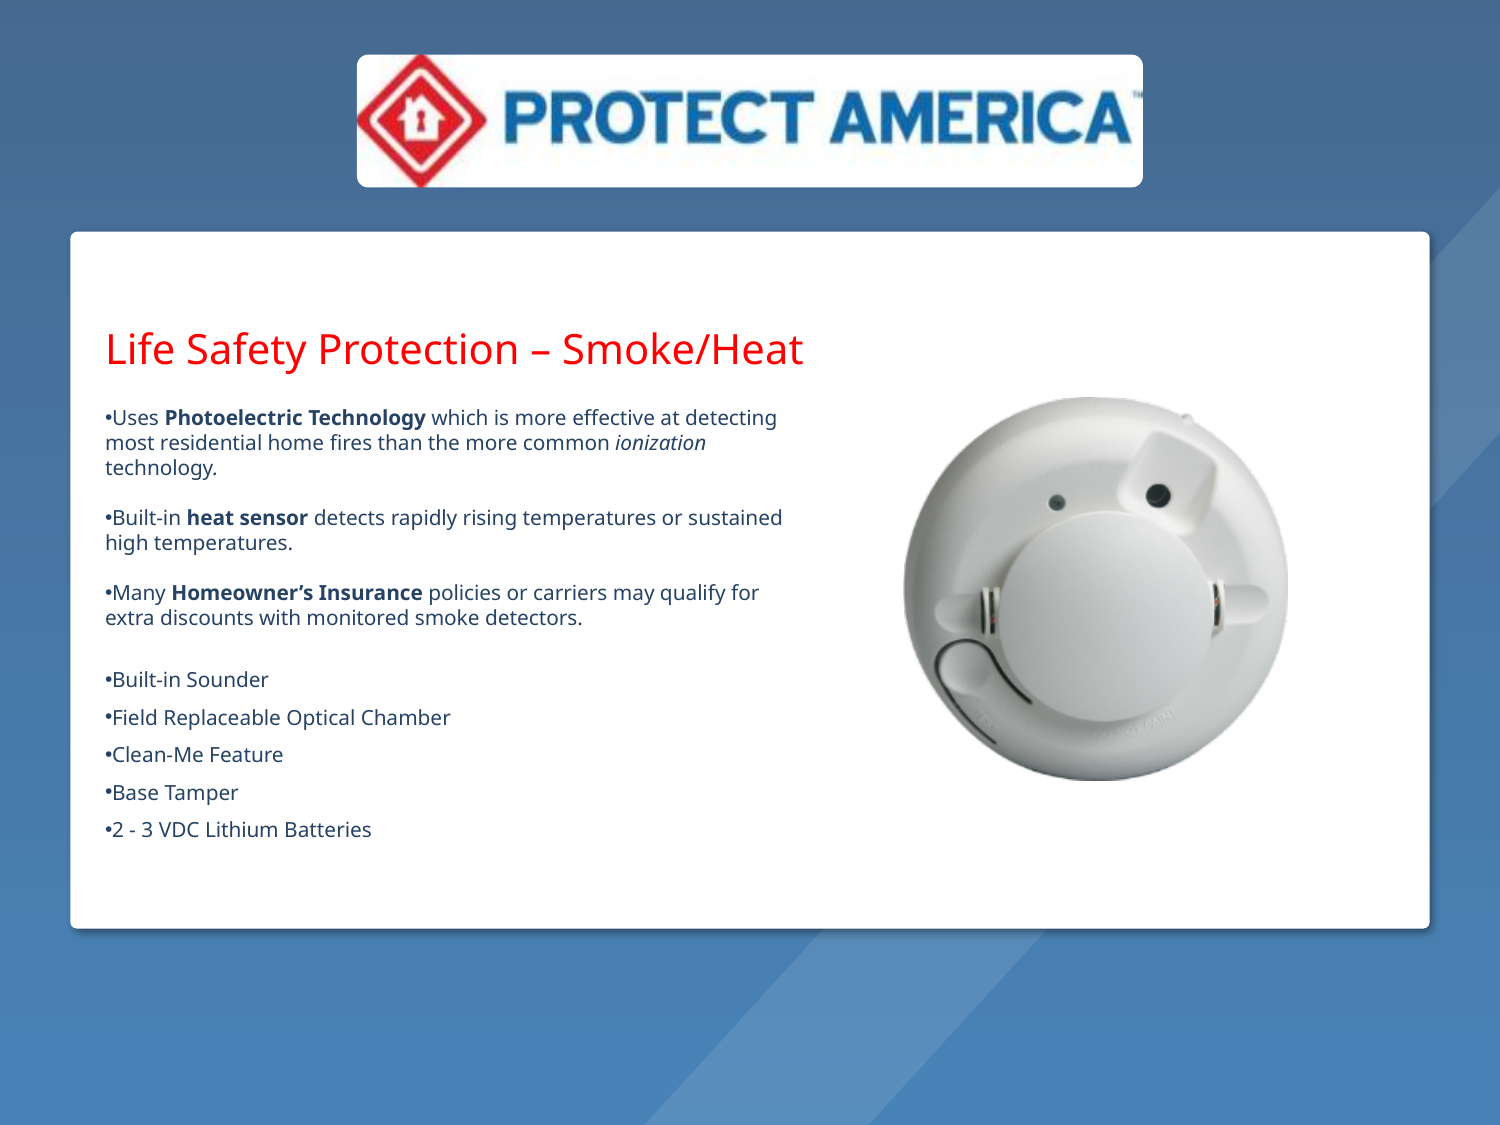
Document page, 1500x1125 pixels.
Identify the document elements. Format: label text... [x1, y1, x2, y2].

picture [903, 396, 1288, 782]
text_box Life Safety Protection – Smoke/Heat [90, 319, 1341, 386]
text_box Uses Photoelectric Technology which is more effective at detecting most residential home fires than the more common ionization technology. Built-in heat sensor detects rapidly rising temperatures or sustained high temperatures. Many Homeowner’s Insurance policies or carriers may qualify for extra discounts with monitored smoke detectors. Built-in Sounder Field Replaceable Optical Chamber Clean-Me Feature Base Tamper 2 - 3 VDC Lithium Batteries [89, 397, 821, 906]
picture [356, 54, 1143, 188]
